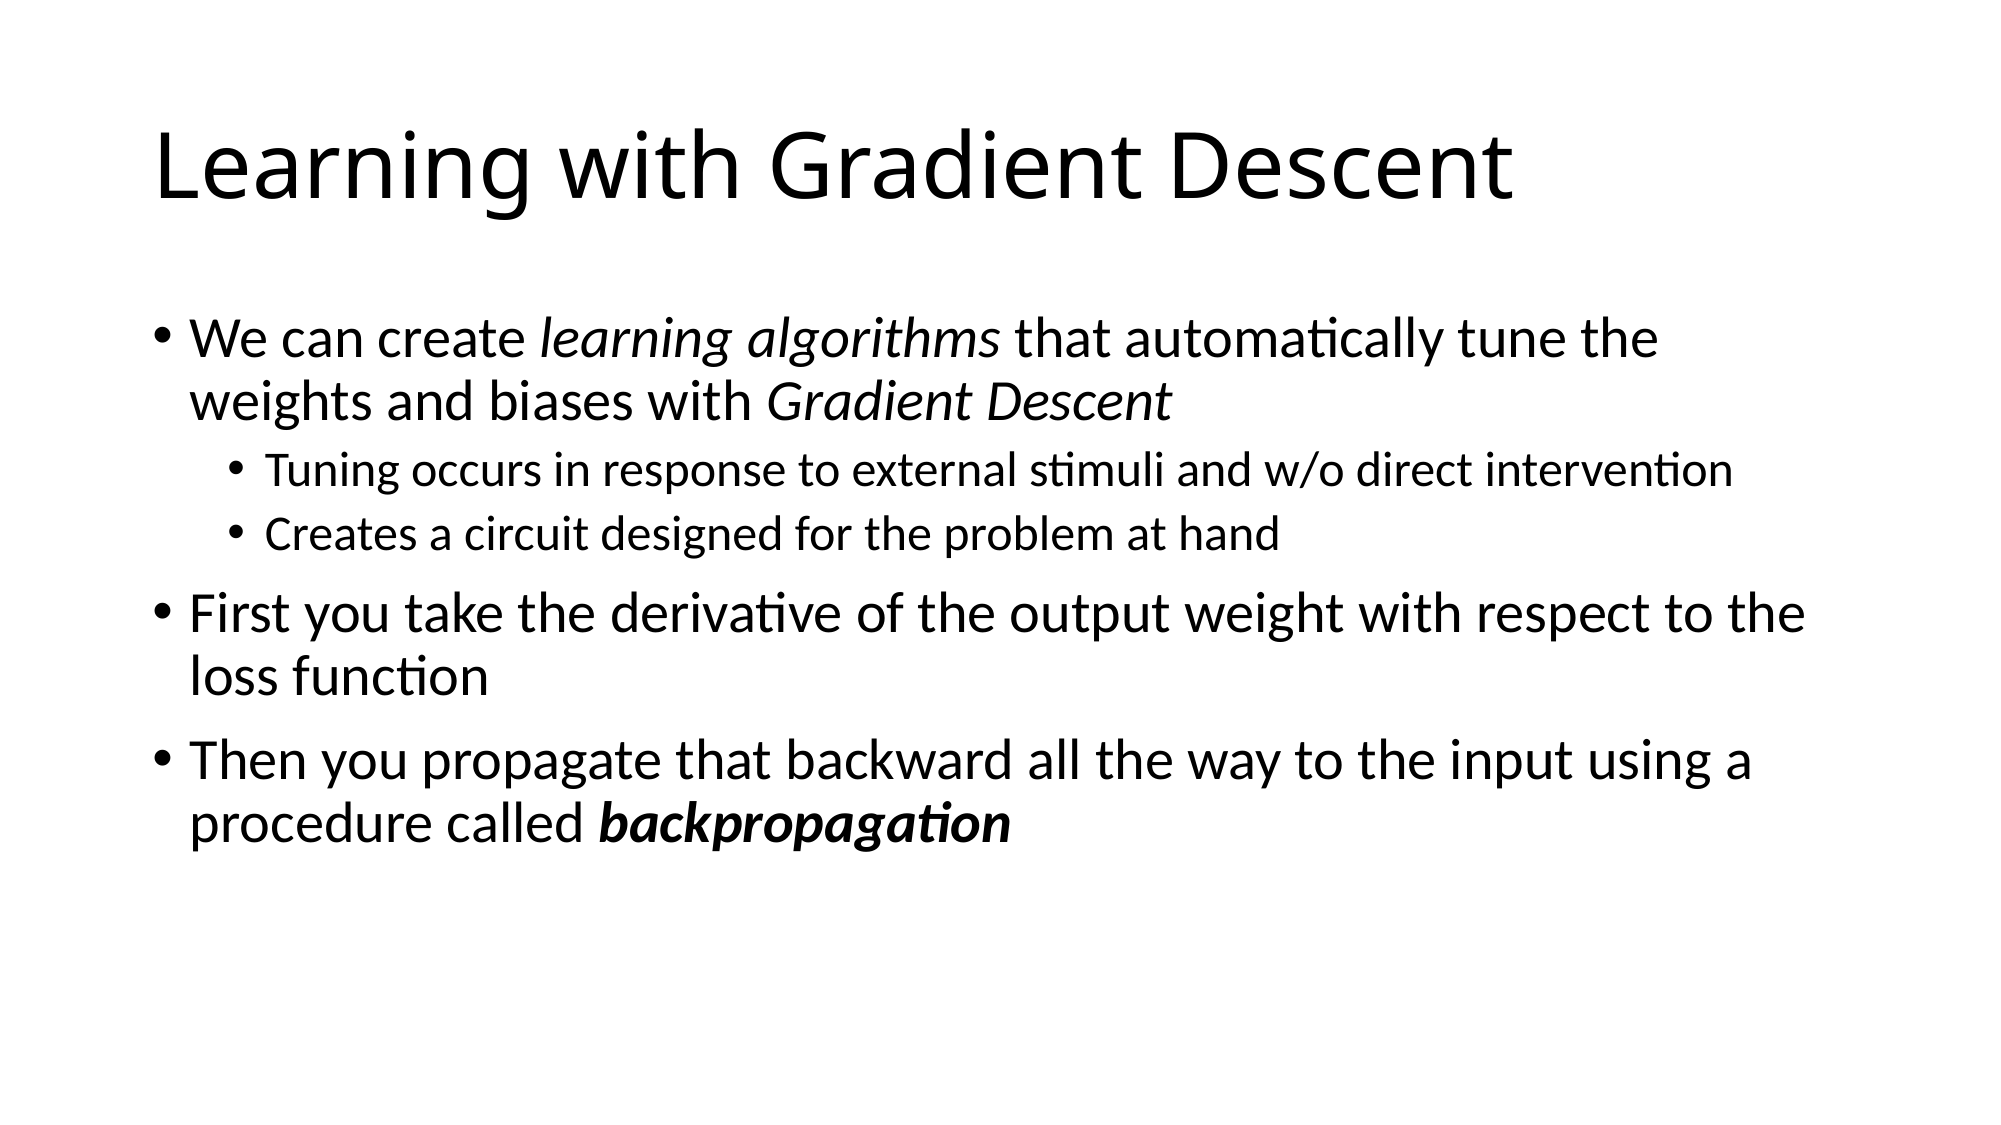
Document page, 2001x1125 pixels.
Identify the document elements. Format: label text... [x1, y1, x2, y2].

list We can create learning algorithms that automatically tune the weights and biases with Gradient Descent Tuning occurs in response to external stimuli and w/o direct intervention Creates a circuit designed for the problem at hand First you take the derivative of the output weight with respect to the loss function Then you propagate that backward all the way to the input using a procedure called backpropagation [137, 299, 1863, 1014]
title Learning with Gradient Descent [137, 59, 1863, 278]
